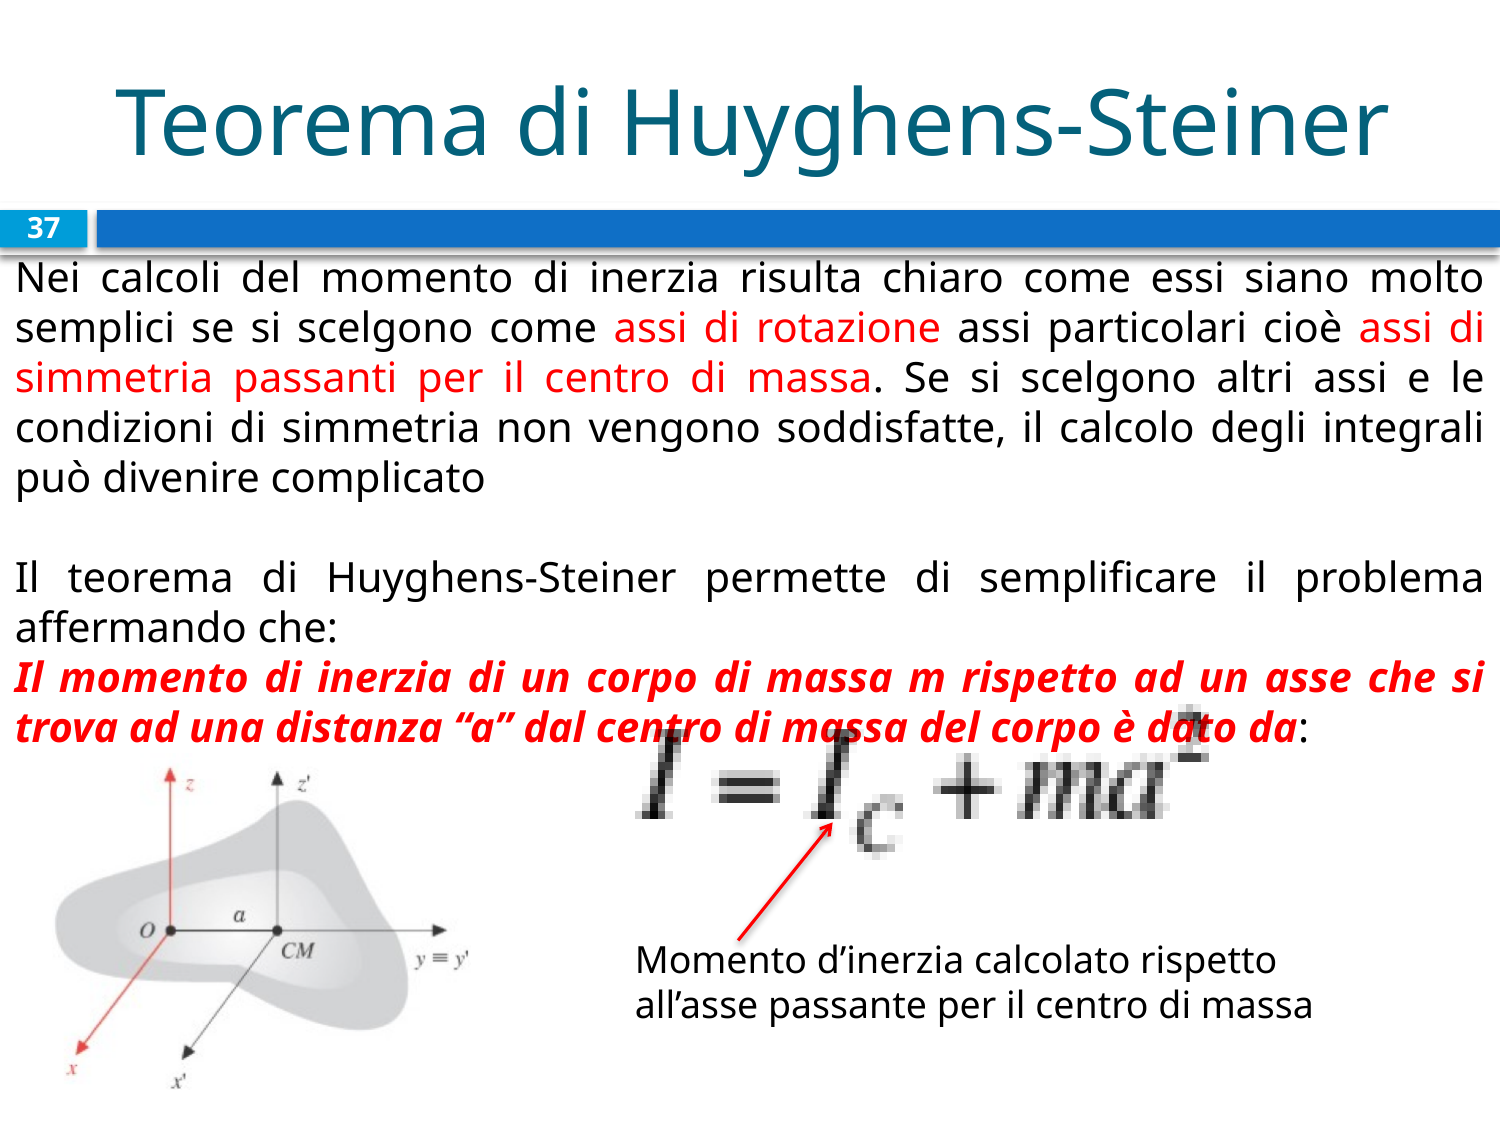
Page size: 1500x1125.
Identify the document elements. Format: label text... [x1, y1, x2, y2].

text_box Momento d’inerzia calcolato rispetto all’asse passante per il centro di massa [620, 928, 1341, 1034]
picture [29, 751, 481, 1101]
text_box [737, 821, 833, 941]
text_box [619, 680, 1218, 870]
text_box Nei calcoli del momento di inerzia risulta chiaro come essi siano molto semplici se si scelgono come assi di rotazione assi particolari cioè assi di simmetria passanti per il centro di massa. Se si scelgono altri assi e le condizioni di simmetria non vengono soddisfatte, il calcolo degli integrali può divenire complicato Il teorema di Huyghens-Steiner permette di semplificare il problema affermando che: Il momento di inerzia di un corpo di massa m rispetto ad un asse che si trova ad una distanza “a” dal centro di massa del corpo è dato da: [0, 243, 1500, 759]
slide_number 37 [0, 208, 88, 243]
title Teorema di Huyghens-Steiner [100, 37, 1438, 200]
